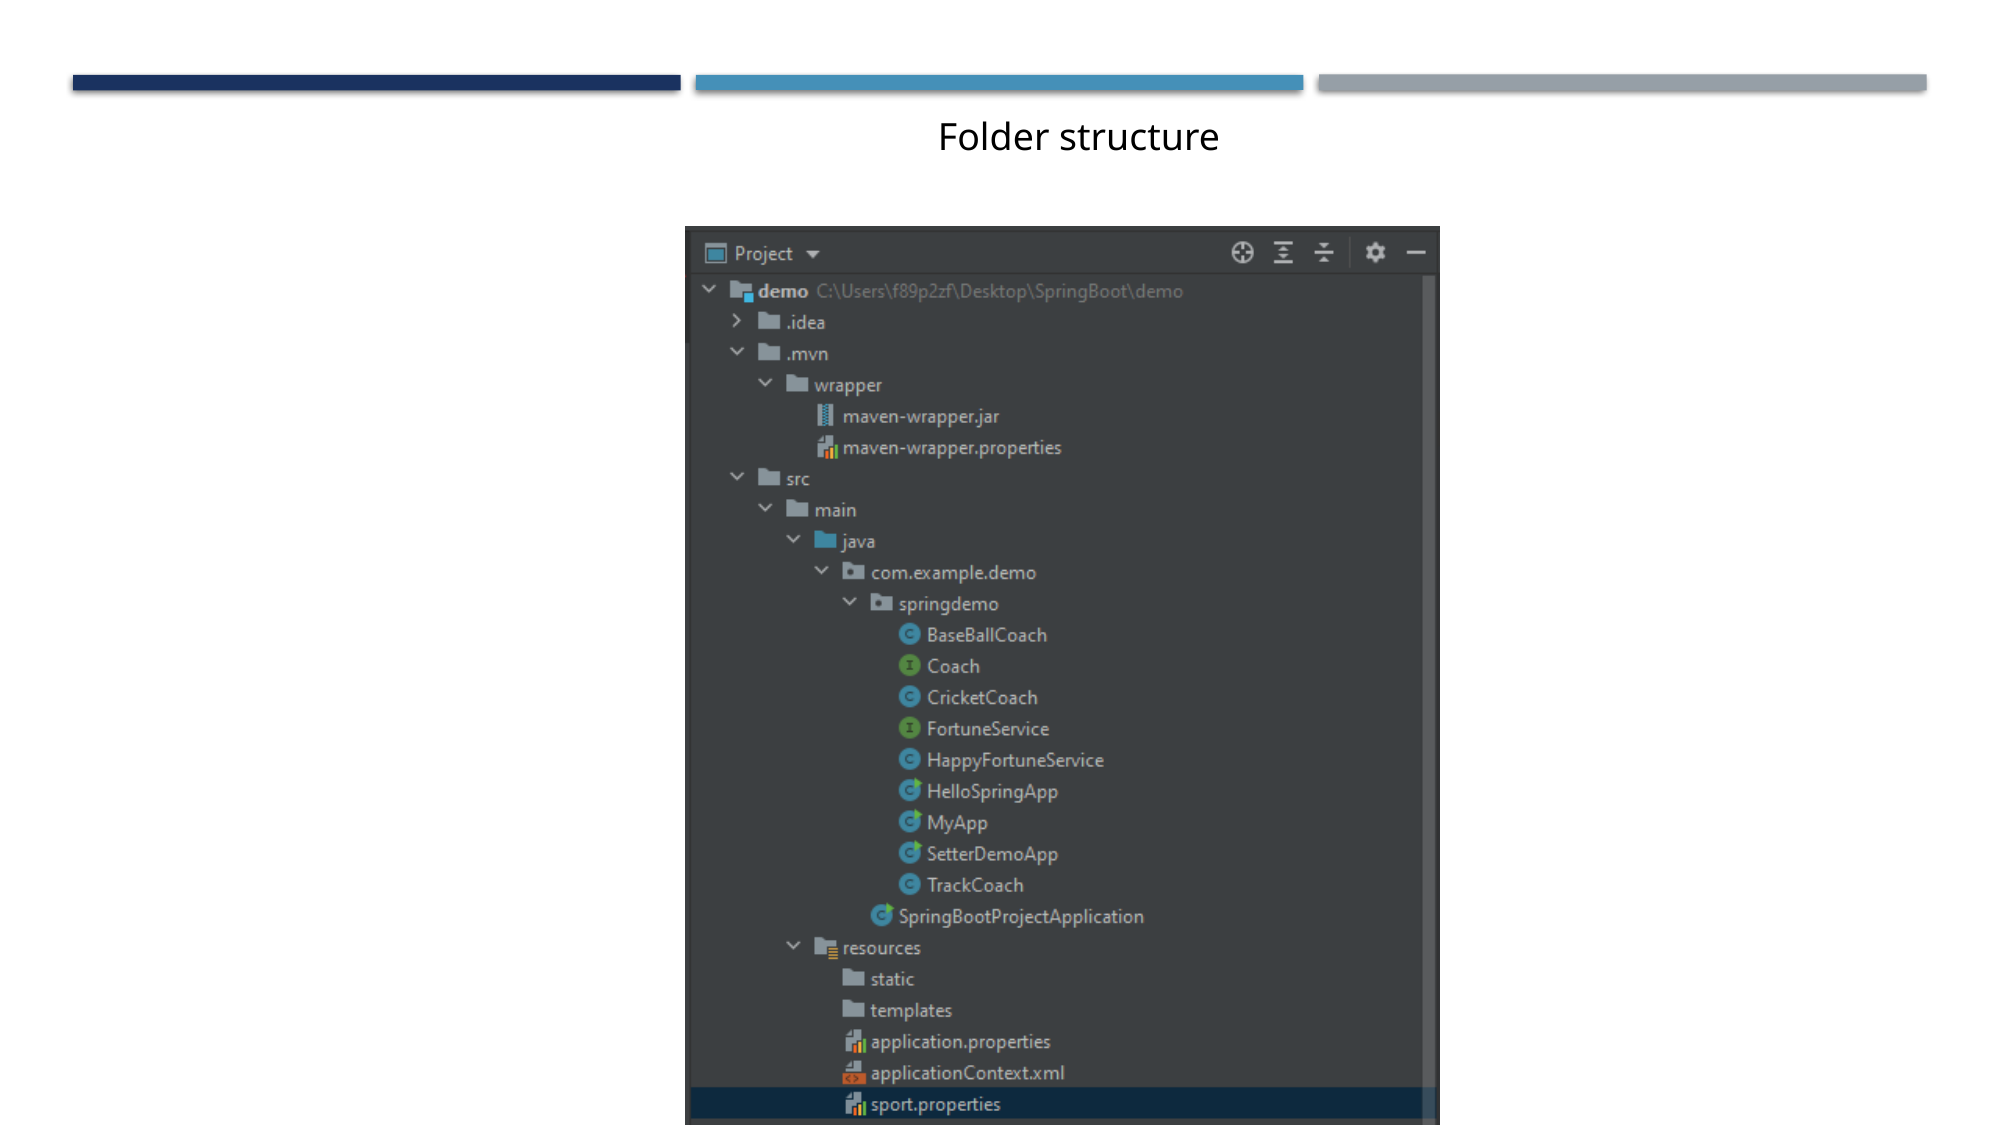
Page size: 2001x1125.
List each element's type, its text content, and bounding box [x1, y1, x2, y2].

picture [684, 225, 1441, 1125]
text_box Folder structure [923, 105, 1923, 166]
